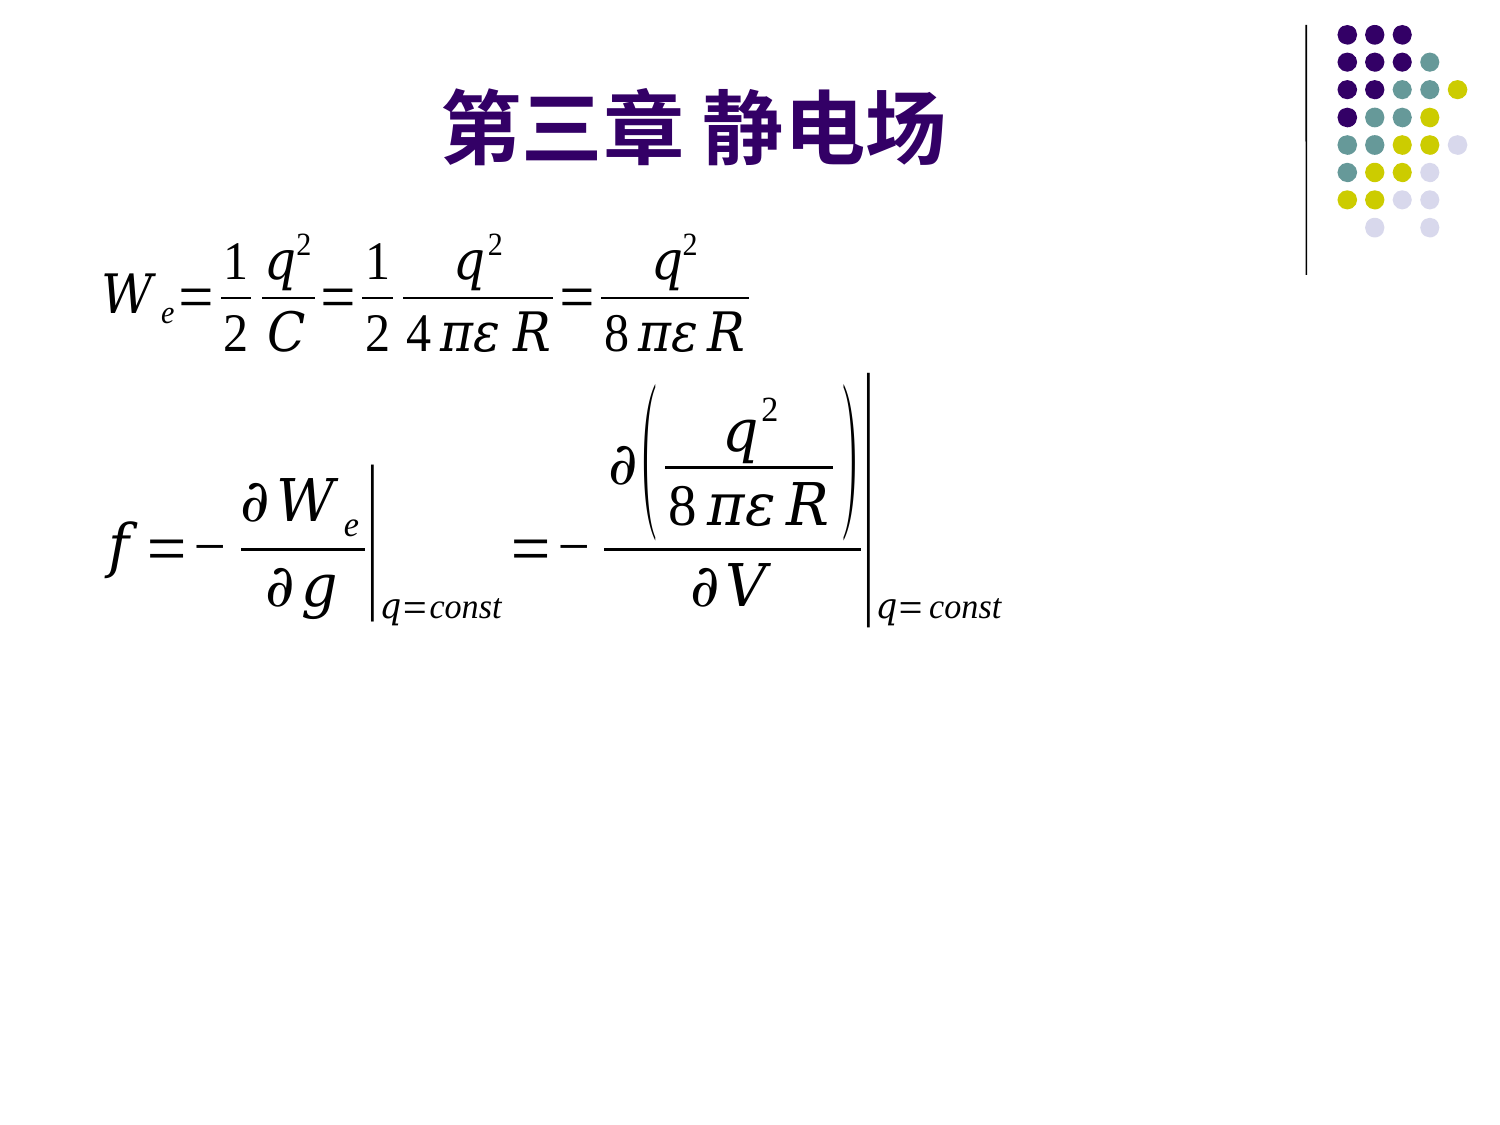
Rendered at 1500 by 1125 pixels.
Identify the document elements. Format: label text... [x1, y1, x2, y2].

text_box 第三章 静电场 [75, 20, 1313, 233]
